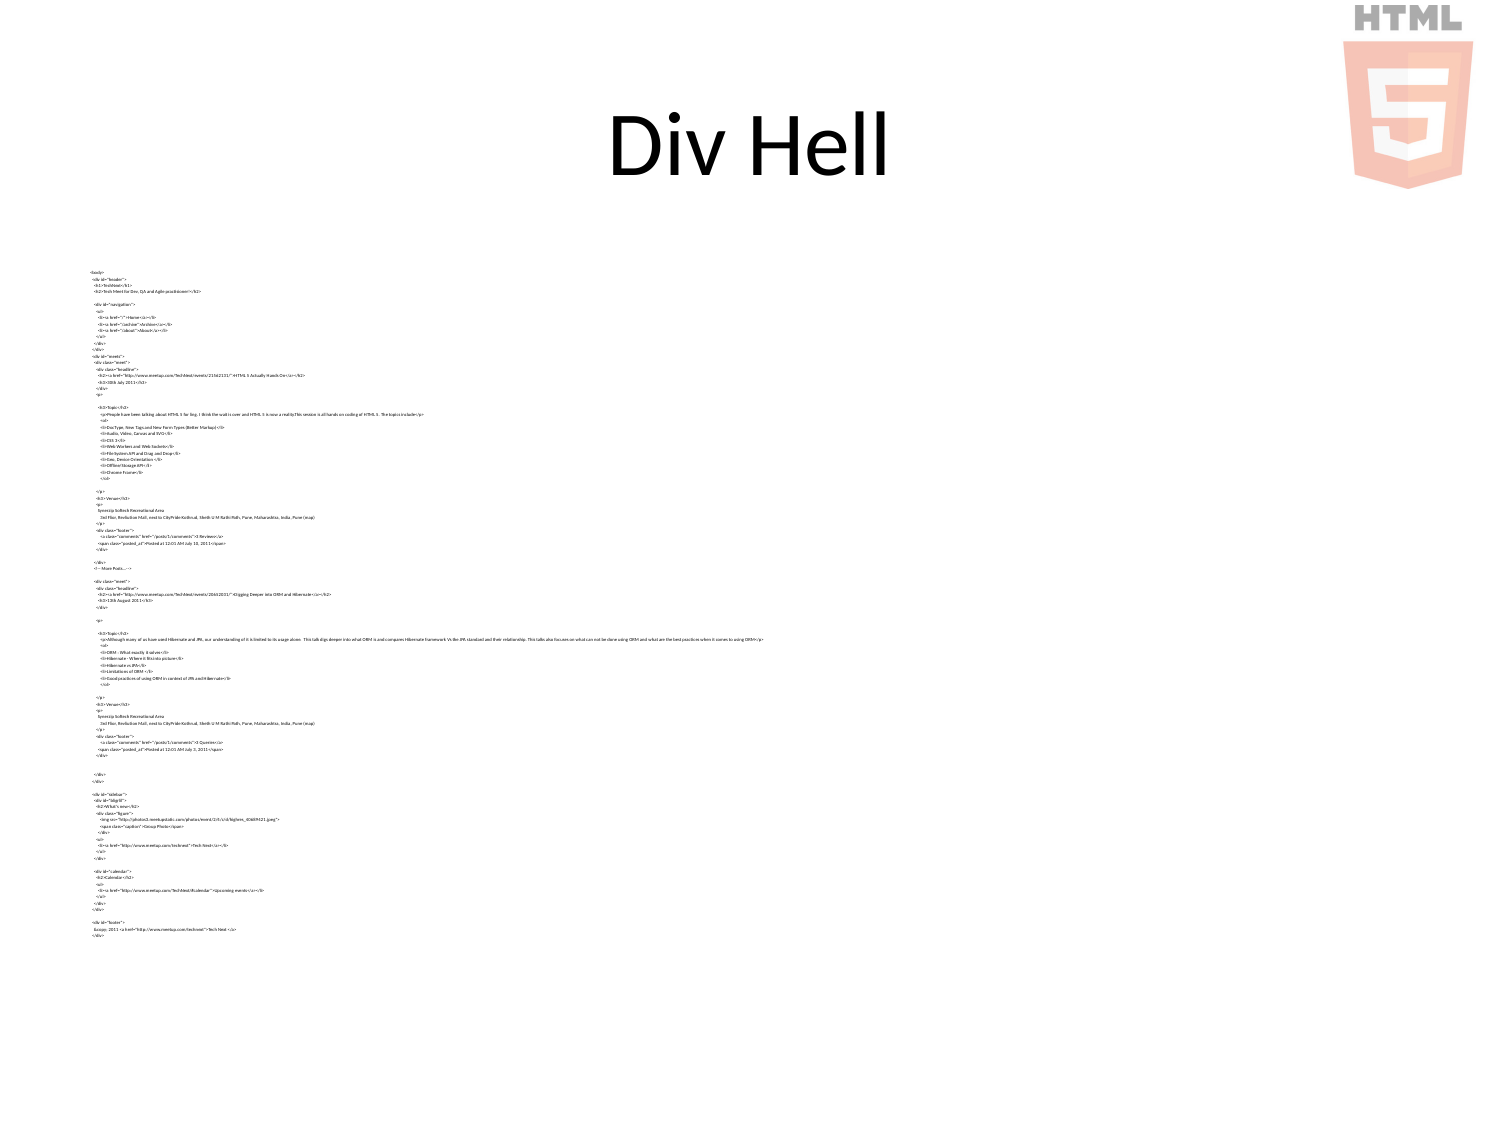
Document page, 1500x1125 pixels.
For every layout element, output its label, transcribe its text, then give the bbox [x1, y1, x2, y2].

title Div Hell [75, 45, 1425, 233]
list <body> <div id="header"> <h1>TechNext</h1> <h2>Tech Meet for Dev, QA and Agile practisioner!</h2> <div id="navigation"> <ul> <li><a href="/">Home</a></li> <li><a href="/archive">Archive</a></li> <li><a href="/about">About</a></li> </ul> </div> </div> <div id="meets"> <div class="meet"> <div class="headline"> <h2><a href="http://www.meetup.com/TechNext/events/21562131/">HTML 5 Actually Hands On</a></h2> <h3>30th July 2011</h3> </div> <p> <h3>Topic</h3> <p>People have been talking about HTML 5 for ling. I think the wait is over and HTML 5 is now a reality.This session is all hands on coding of HTML 5. The topics include</p> <ol> <li>DocType, New Tags and New Form Types (Better Markup)</li> <li>Audio, Video, Canvas and SVG</li> <li>CSS 3</li> <li>Web Workers and Web Sockets</li> <li>File System API and Drag and Drop</li> <li>Geo, Device Orientation </li> <li>Offline/Storage API</li> <li>Chrome Frame</li> </ol> </p> <h3> Venue</h3> <p> Synerzip Softech Recreational Area 3rd Flior, Revliution Mall, next to CityPride Kothrud, Sheth U M Rathi Path, Pune, Maharashtra, India, Pune (map) </p> <div class="footer"> <a class="comments" href="/posts/1/comments">3 Reviews</a> <span class="posted_at">Posted at 12:01 AM July 10, 2011</span> </div> </div> <!-- More Posts...--> <div class="meet"> <div class="headline"> <h2><a href="http://www.meetup.com/TechNext/events/20652031/">Digging Deeper into ORM and Hibernate</a></h2> <h3>13th August 2011</h3> </div> <p> <h3>Topic</h3> <p>Although many of us have used Hibernate and JPA, our understanding of it is limited to its usage alone. This talk digs deeper into what ORM is and compares Hibernate framework Vs the JPA standard and their relationship. This talks also focuses on what can not be done using ORM and what are the best practices when it comes to using ORM</p> <ol> <li>ORM : What exactly it solves</li> <li>Hibernate - Where it fits into picture</li> <li>Hibernate vs JPA</li> <li>Limitations of ORM </li> <li>Good practices of using ORM in context of JPA and Hibernate</li> </ol> </p> <h3> Venue</h3> <p> Synerzip Softech Recreational Area 3rd Flior, Revliution Mall, next to CityPride Kothrud, Sheth U M Rathi Path, Pune, Maharashtra, India, Pune (map) </p> <div class="footer"> <a class="comments" href="/posts/1/comments">3 Queries</a> <span class="posted_at">Posted at 12:01 AM July 3, 2011</span> </div> </div> </div> <div id="sidebar"> <div id="bligrlil"> <h2>What's new</h2> <div class="figure"> <img src="http://photos3.meetupstatic.com/photos/event/2/4/c/d/highres_40689421.jpeg"> <span class="caption">Group Photo</span> </div> <ul> <li><a href="http://www.meetup.com/technext">Tech Next</a></li> </ul> </div> <div id="calendar"> <h2>Calendar</h2> <ul> <li><a href="http://www.meetup.com/TechNext/#calendar">Upcoming events</a></li> </ul> </div> </div> <div id="footer"> &copy; 2011 <a href="http://www.meetup.com/technext">Tech Next </a> </div> [75, 262, 1425, 1005]
